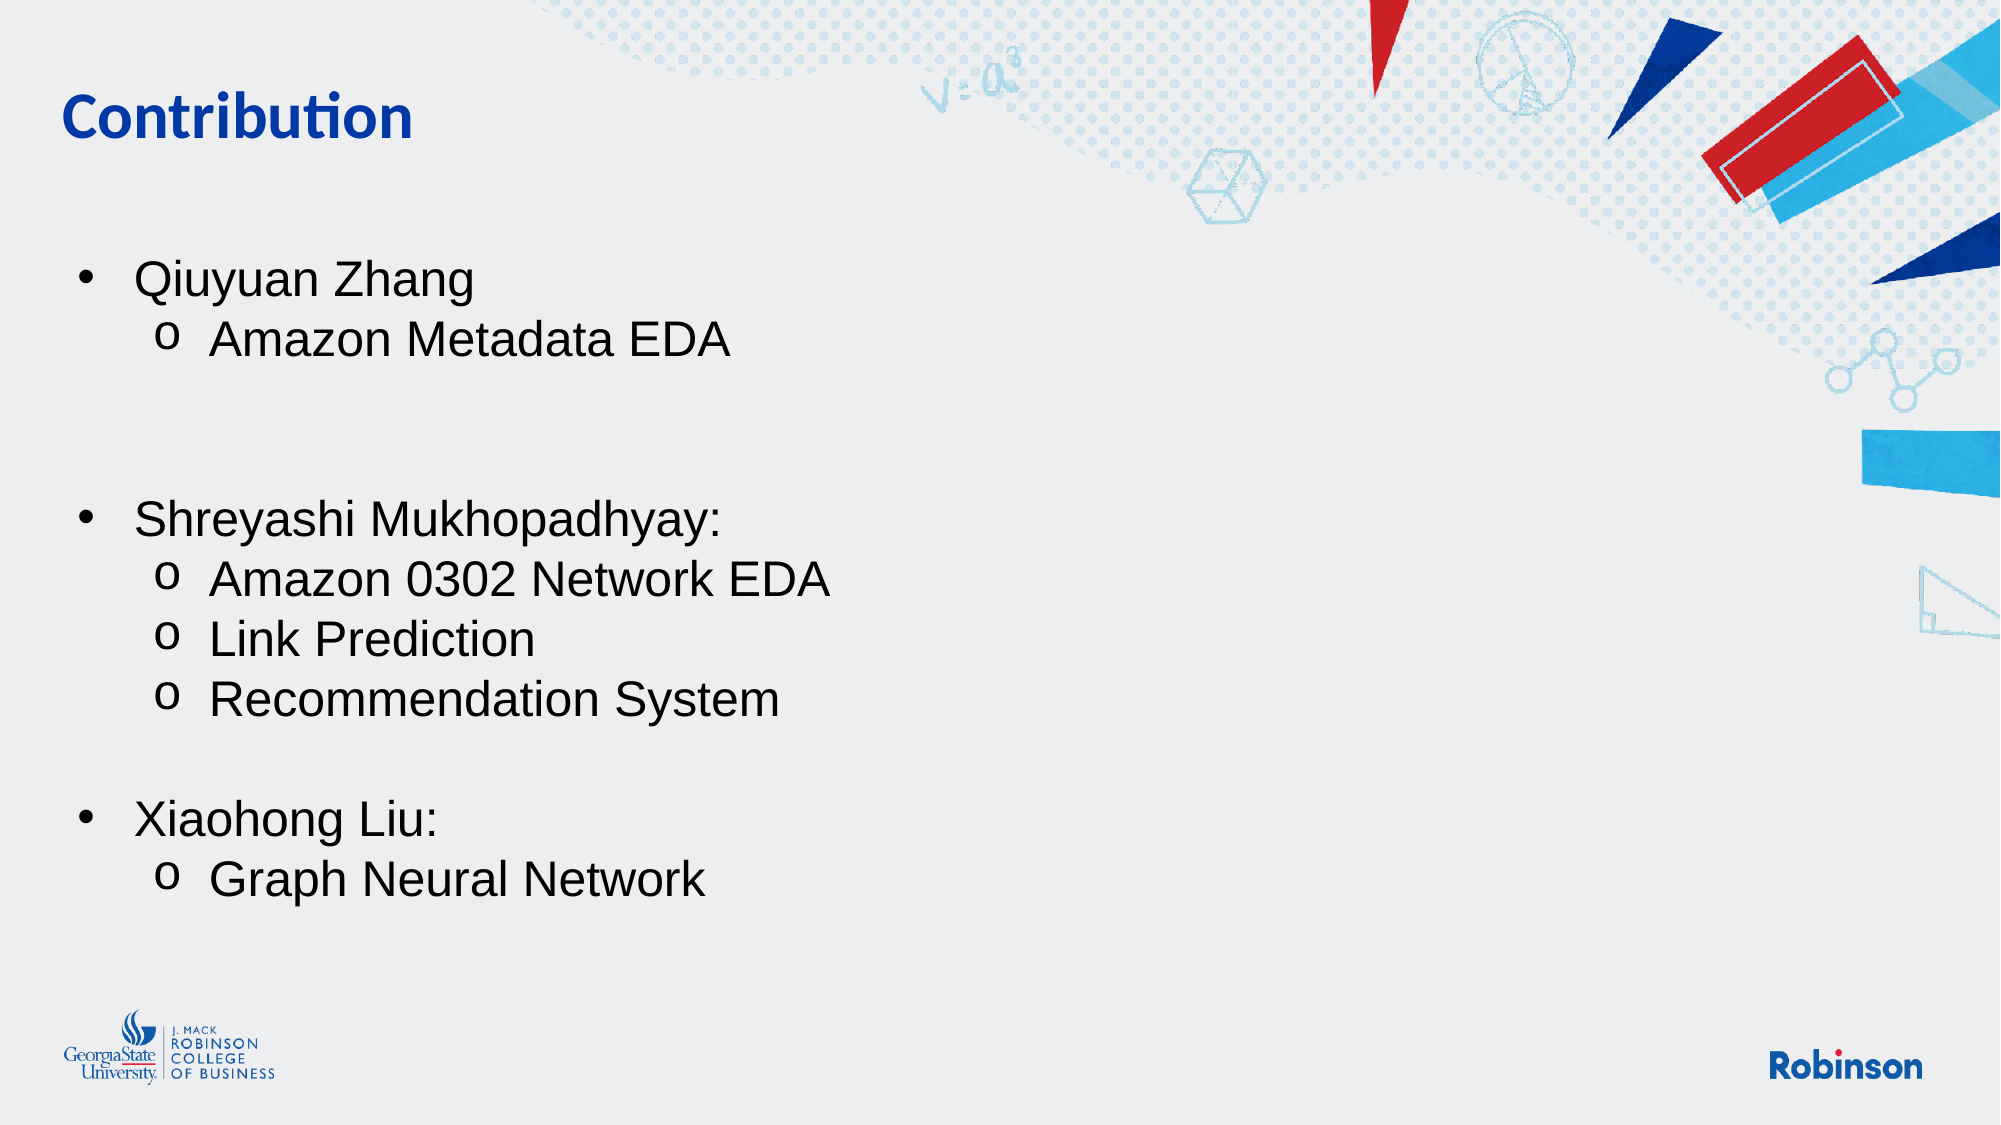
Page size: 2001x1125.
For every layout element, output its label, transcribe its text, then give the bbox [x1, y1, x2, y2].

title Contribution [62, 80, 1938, 153]
text_box Qiuyuan Zhang Amazon Metadata EDA Shreyashi Mukhopadhyay: ​ Amazon 0302 Network EDA​ Link Prediction ​ Recommendation System​ ​ Xiaohong Liu:​ Graph Neural Network [62, 238, 1062, 914]
picture [0, 0, 2000, 1125]
